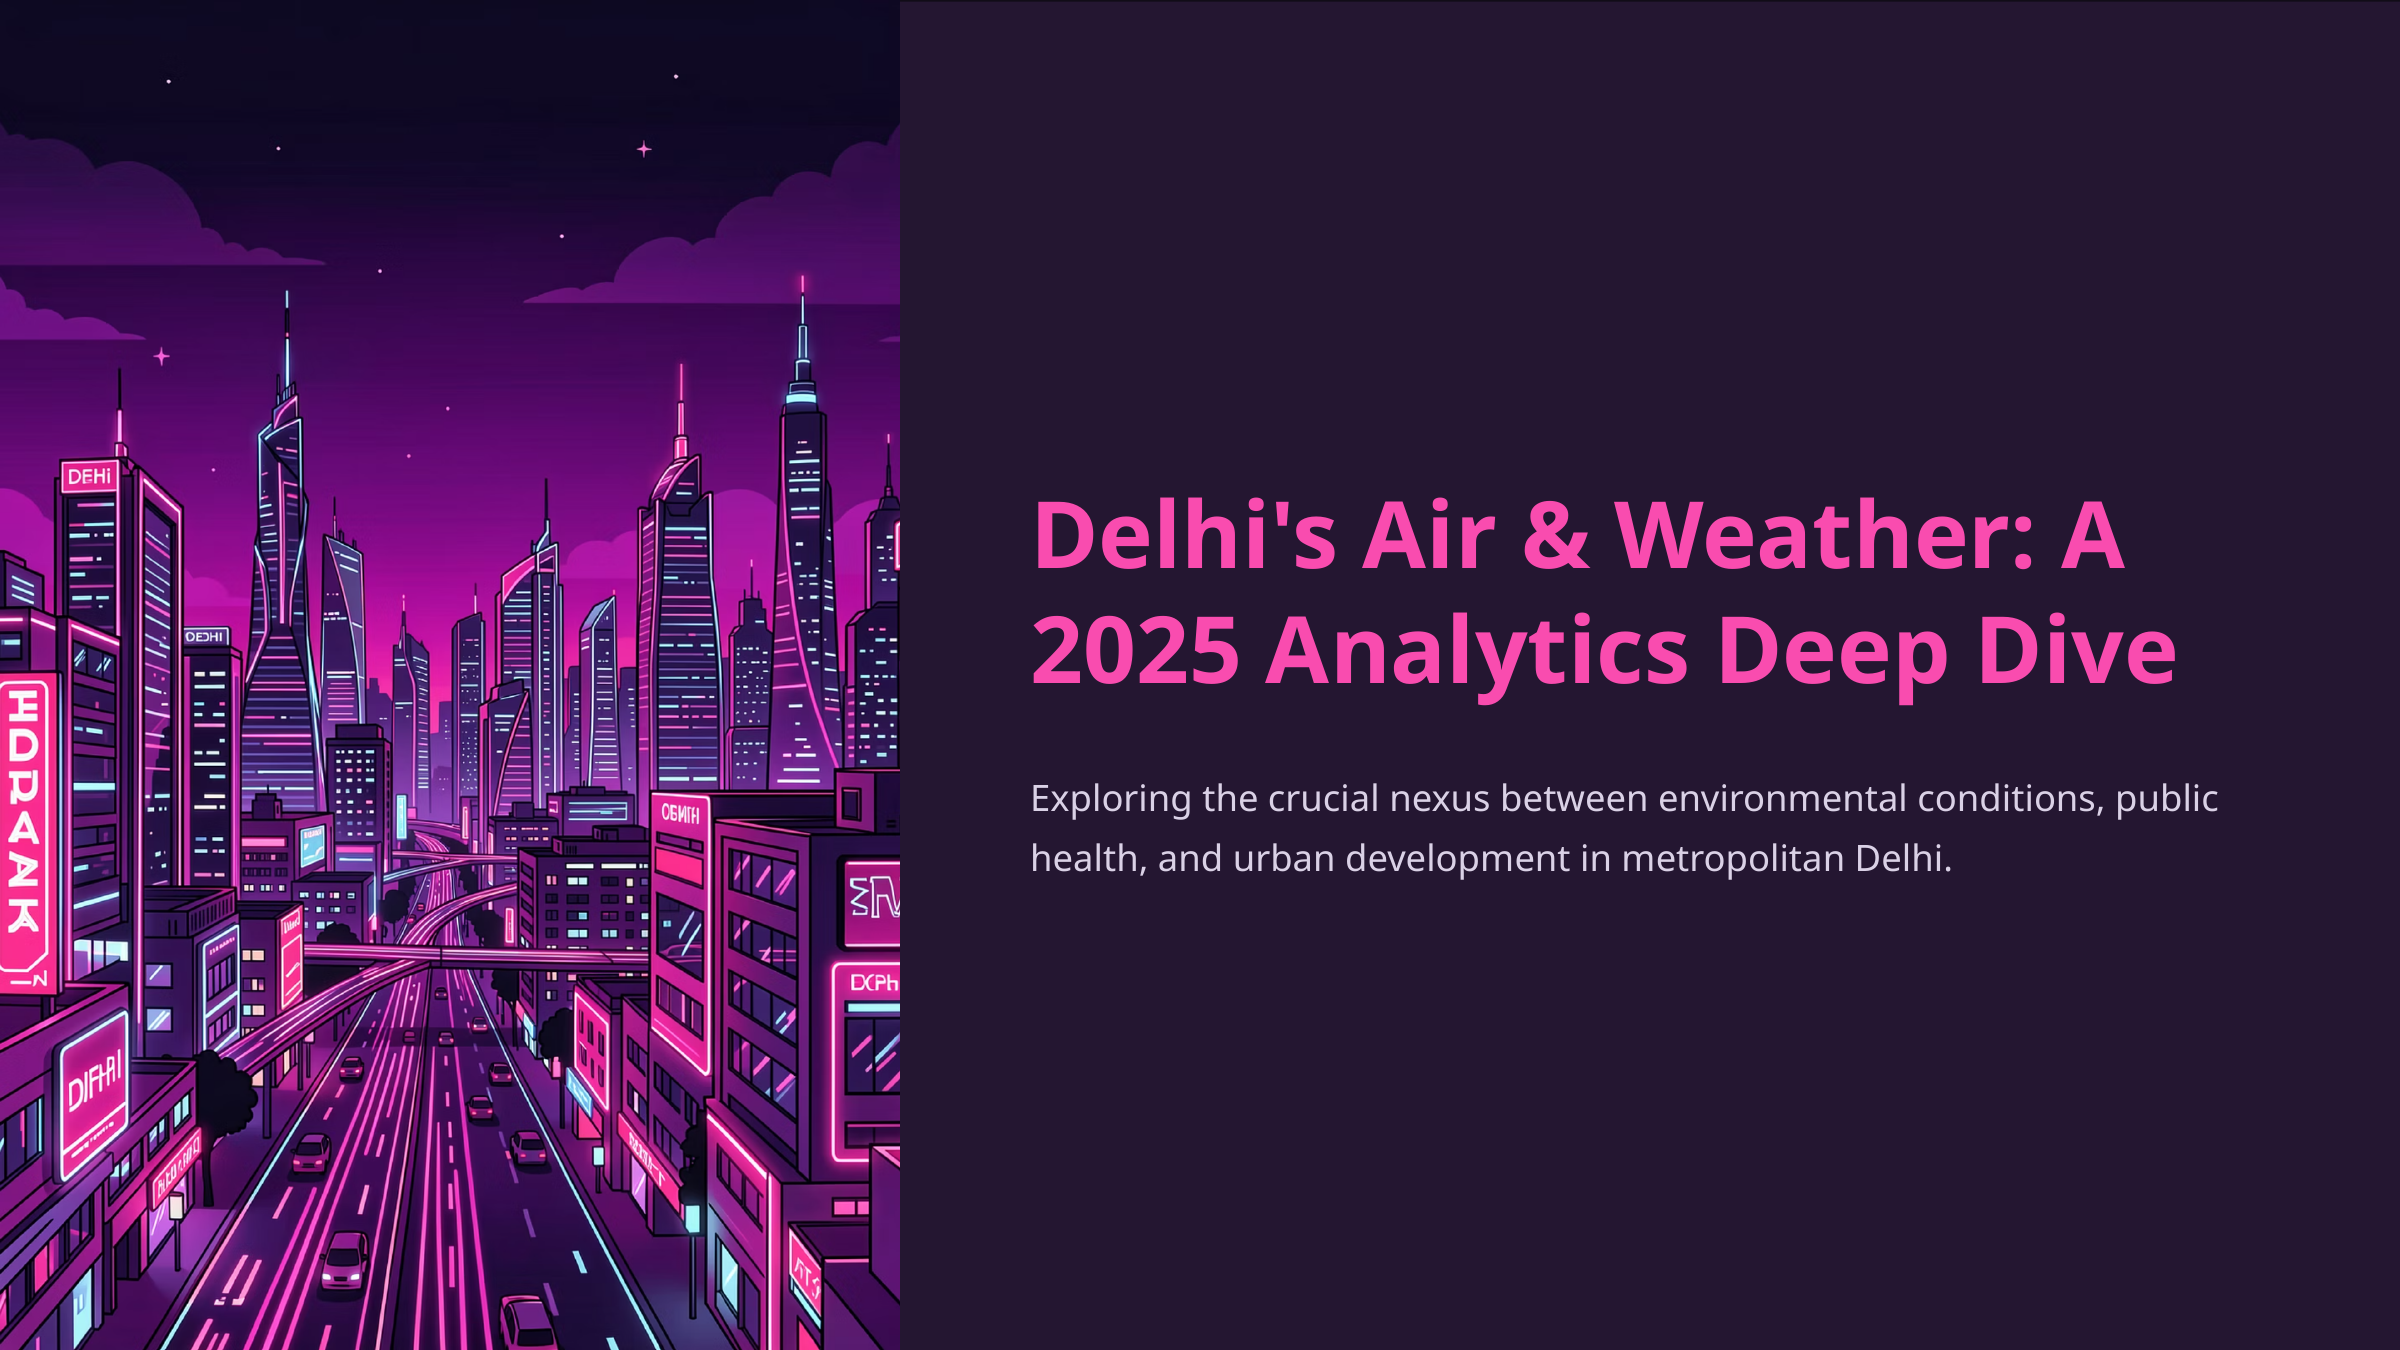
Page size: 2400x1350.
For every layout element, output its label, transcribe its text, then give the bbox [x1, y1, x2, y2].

picture [0, 0, 900, 1350]
text_box Delhi's Air & Weather: A 2025 Analytics Deep Dive [1030, 471, 2270, 704]
text_box Exploring the crucial nexus between environmental conditions, public health, and urban development in metropolitan Delhi. [1030, 759, 2270, 879]
